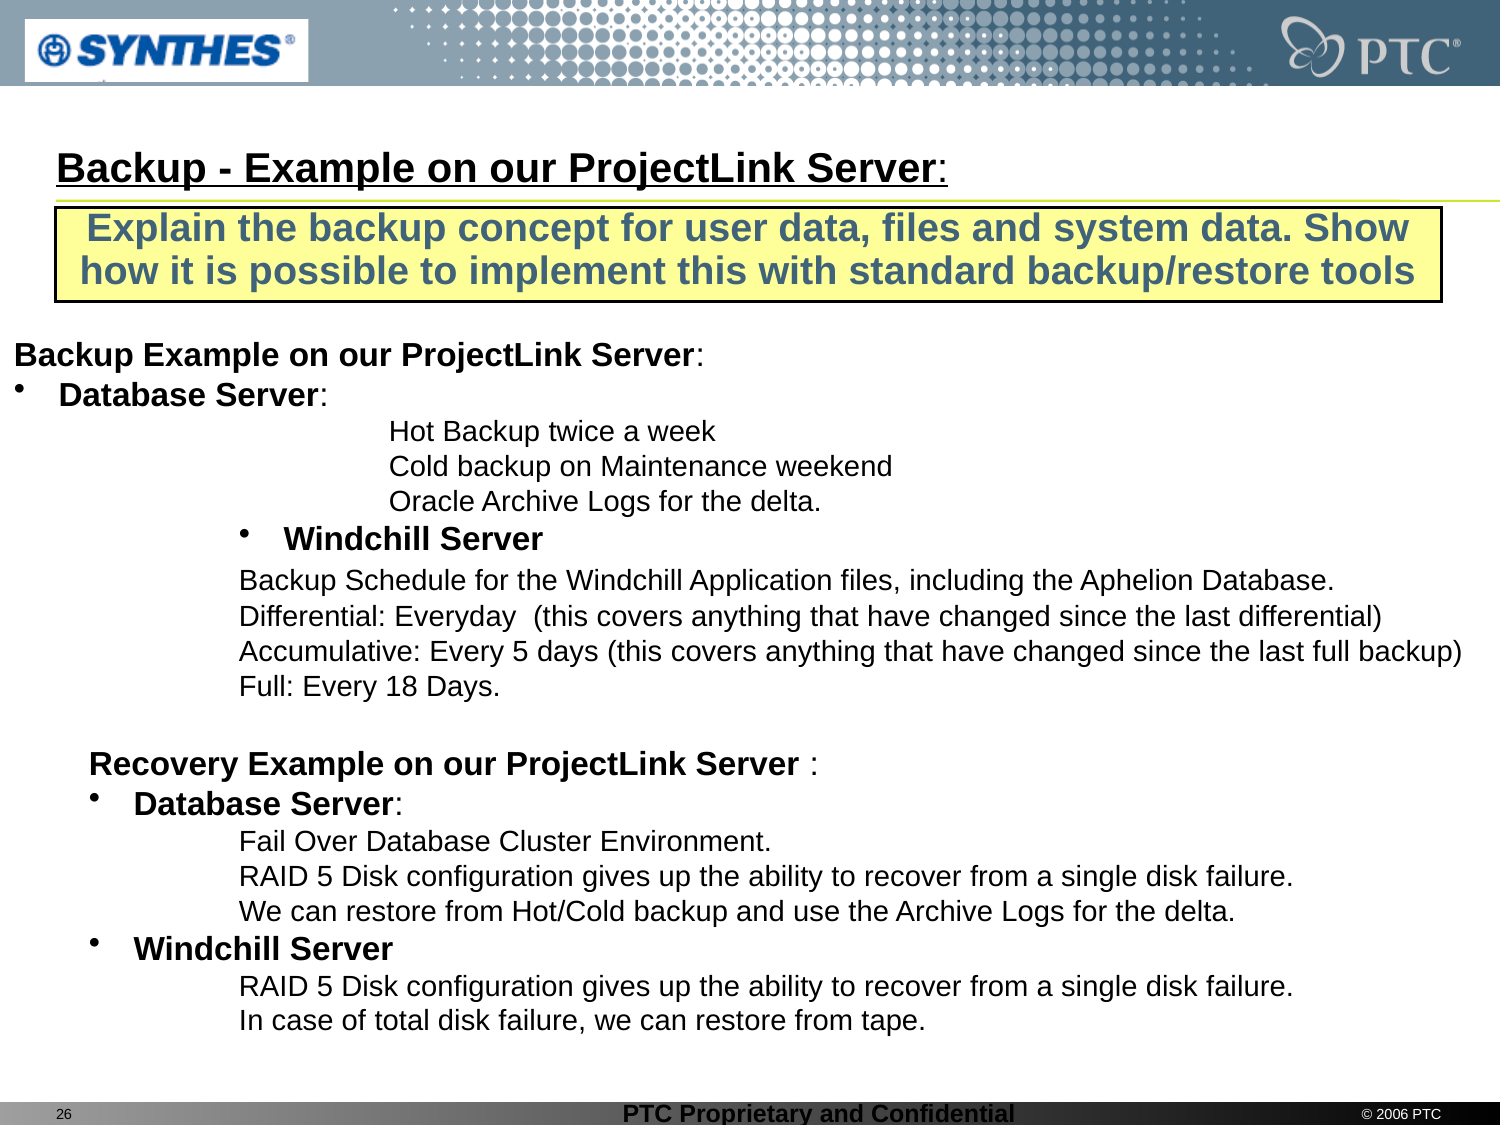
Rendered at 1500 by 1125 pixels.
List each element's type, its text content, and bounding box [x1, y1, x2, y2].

slide_number 26 [55, 1104, 130, 1123]
picture [0, 0, 1500, 86]
title Backup - Example on our ProjectLink Server: [55, 127, 1442, 191]
text_box Explain the backup concept for user data, files and system data. Show how it is possible to implement this with standard backup/restore tools [55, 207, 1442, 302]
footer © 2006 PTC [1345, 1104, 1442, 1123]
text_box Backup Example on our ProjectLink Server: Database Server: Hot Backup twice a week Cold backup on Maintenance weekend Oracle Archive Logs for the delta. Windchill Server Backup Schedule for the Windchill Application files, including the Aphelion Database. Differential: Everyday (this covers anything that have changed since the last differential) Accumulative: Every 5 days (this covers anything that have changed since the last full backup) Full: Every 18 Days. Recovery Example on our ProjectLink Server : Database Server: Fail Over Database Cluster Environment. RAID 5 Disk configuration gives up the ability to recover from a single disk failure. We can restore from Hot/Cold backup and use the Archive Logs for the delta. Windchill Server RAID 5 Disk configuration gives up the ability to recover from a single disk failure. In case of total disk failure, we can restore from tape. [0, 325, 1488, 1084]
